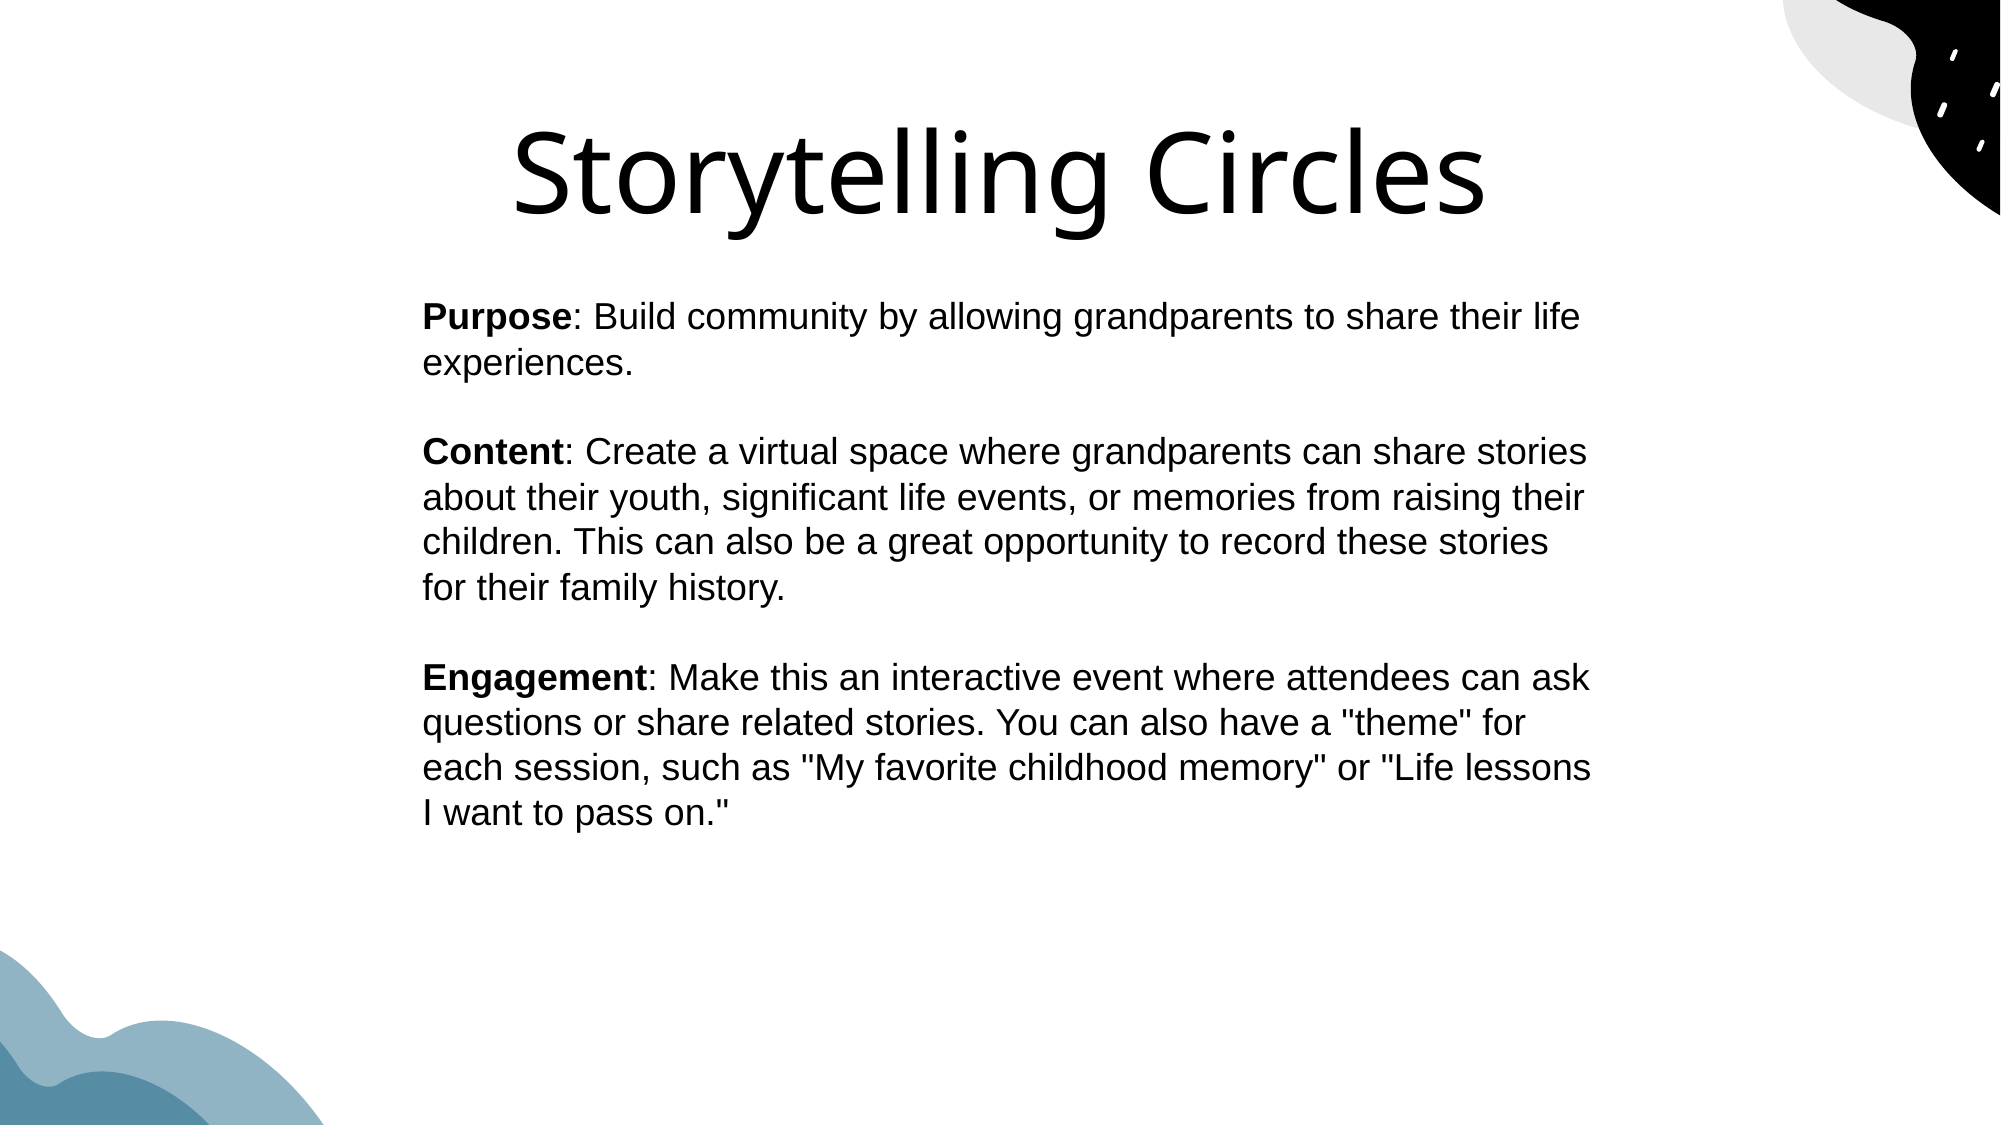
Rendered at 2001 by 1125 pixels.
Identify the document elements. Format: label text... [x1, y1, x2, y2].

title Storytelling Circles [157, 114, 1843, 240]
text_box Purpose: Build community by allowing grandparents to share their life experiences. Content: Create a virtual space where grandparents can share stories about their youth, significant life events, or memories from raising their children. This can also be a great opportunity to record these stories for their family history. Engagement: Make this an interactive event where attendees can ask questions or share related stories. You can also have a "theme" for each session, such as "My favorite childhood memory" or "Life lessons I want to pass on." [407, 285, 1614, 840]
